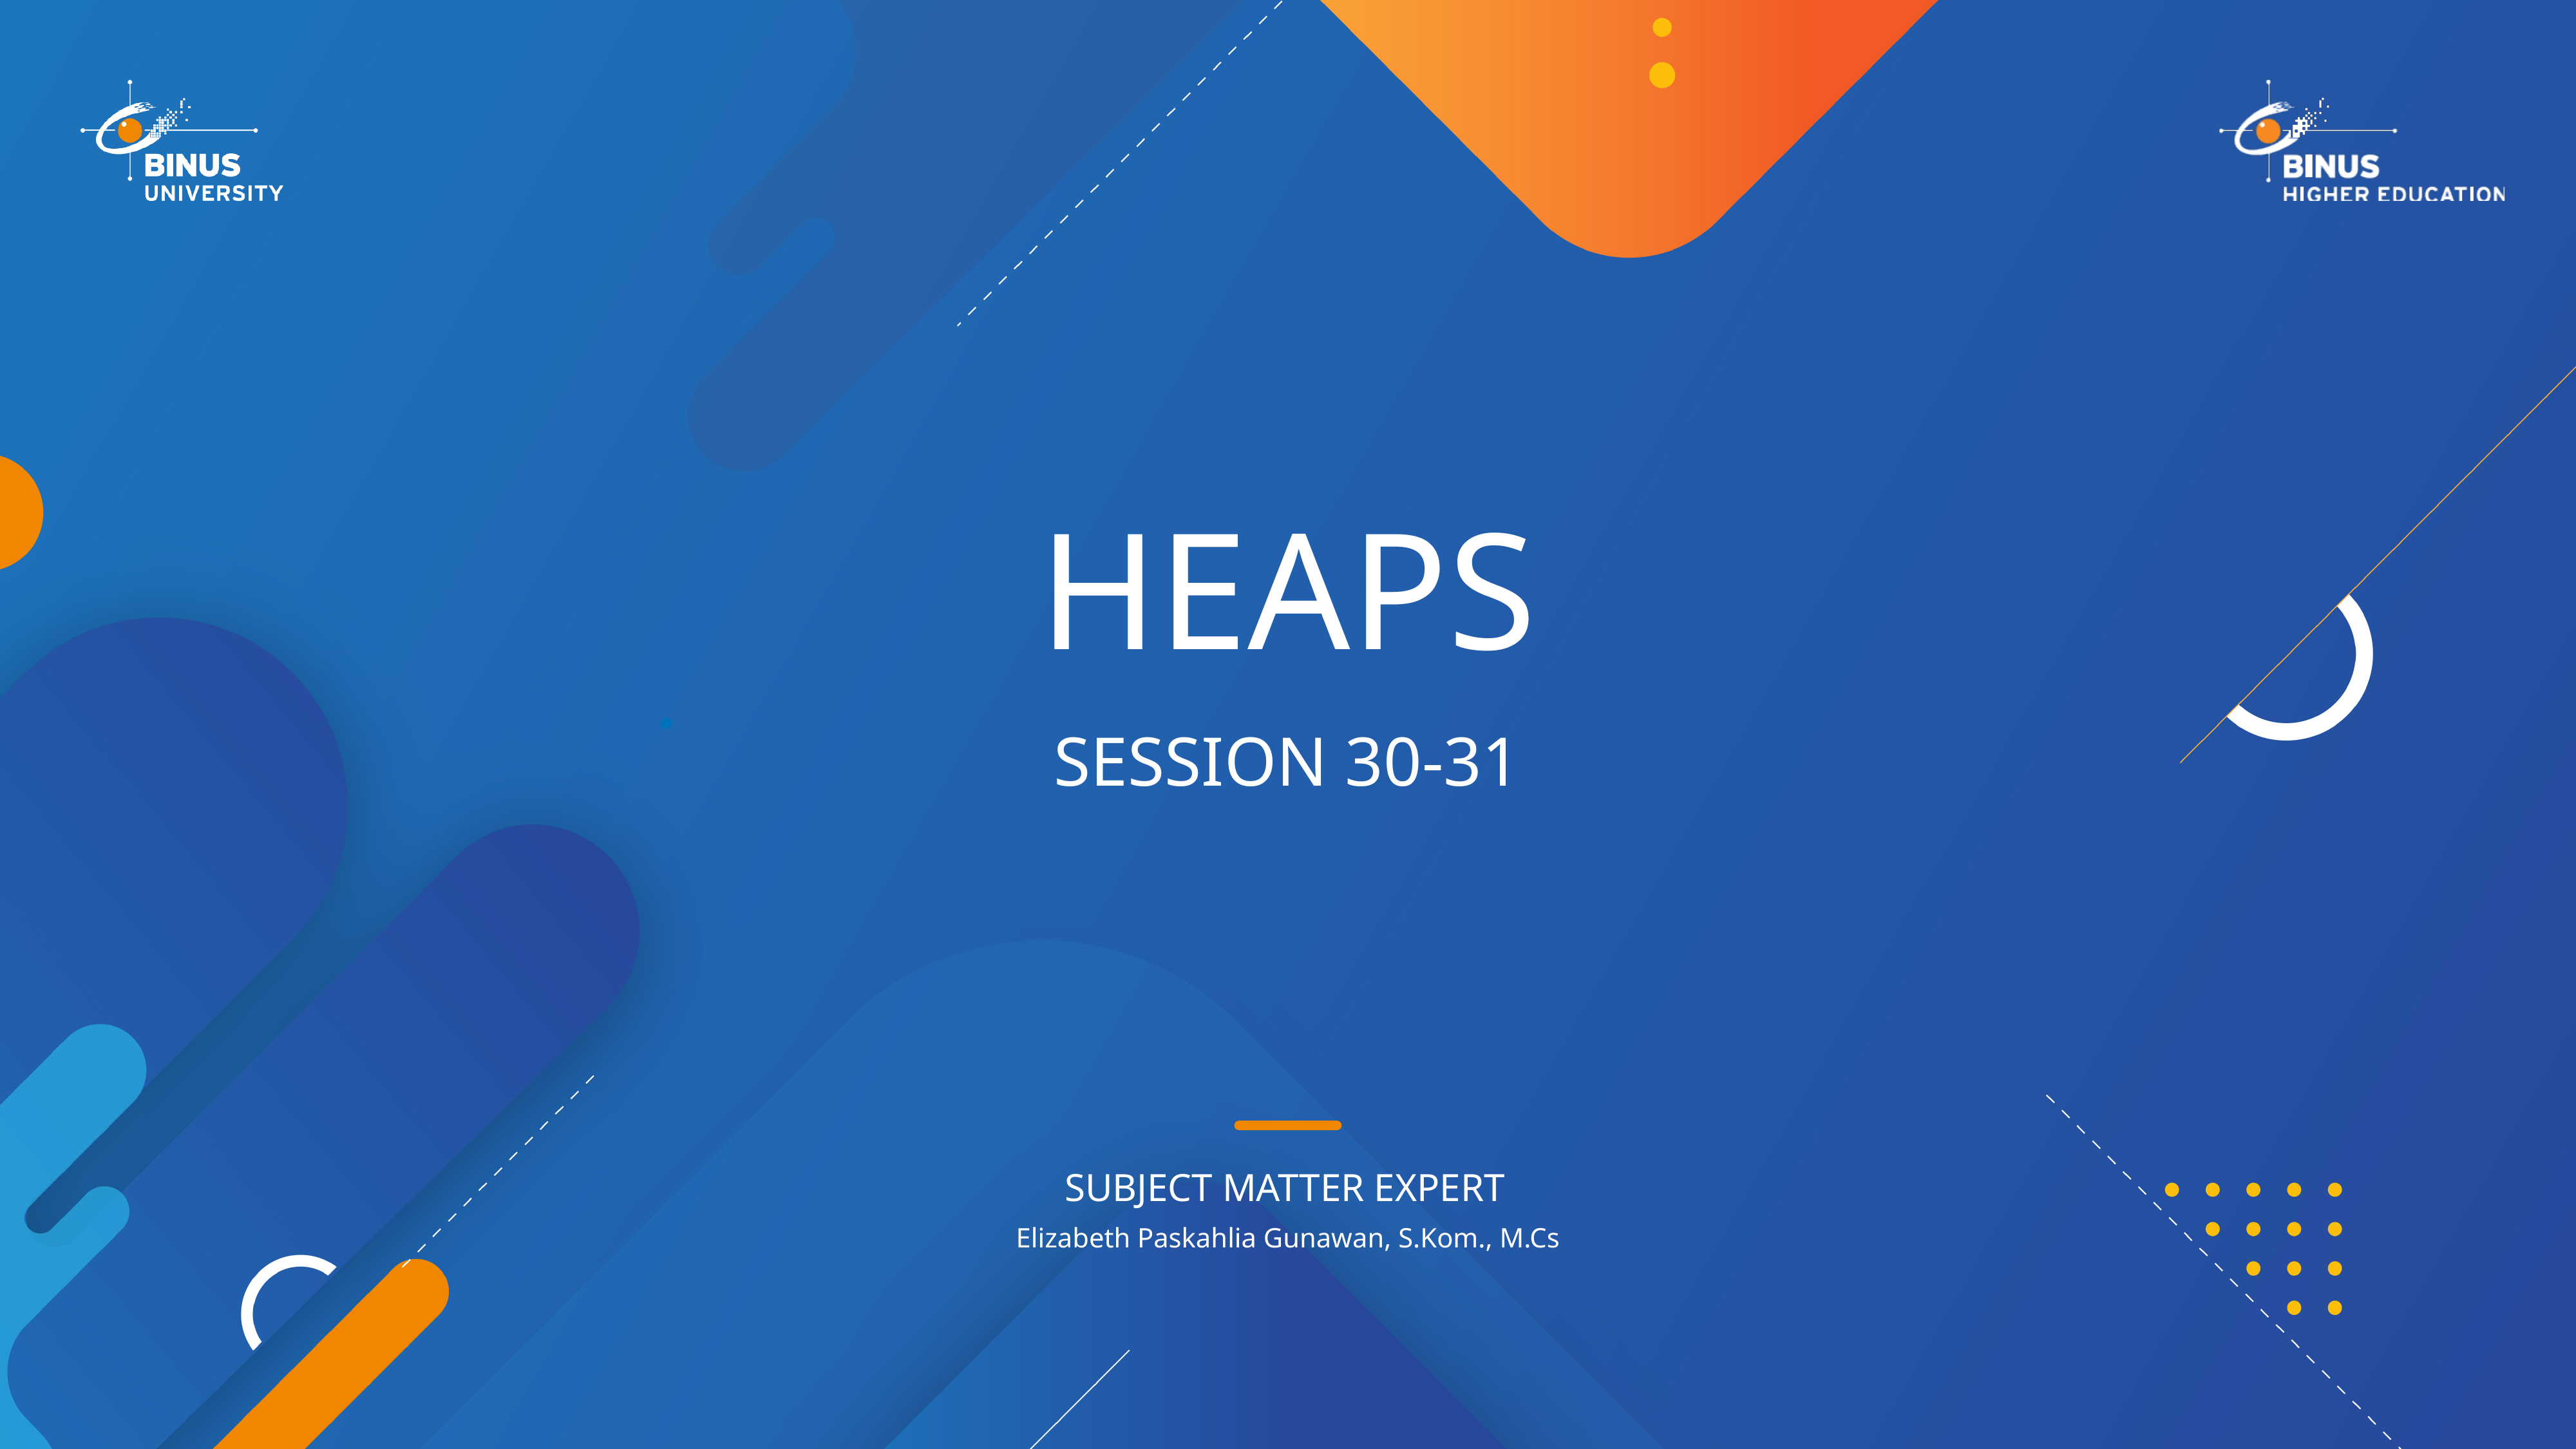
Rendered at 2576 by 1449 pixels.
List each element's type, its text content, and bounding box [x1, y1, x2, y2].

title HEAPS [127, 271, 2449, 687]
picture [0, 0, 2576, 1449]
list Session 30-31 [126, 713, 2448, 916]
list Elizabeth Paskahlia Gunawan, S.Kom., M.Cs [986, 1218, 1590, 1298]
